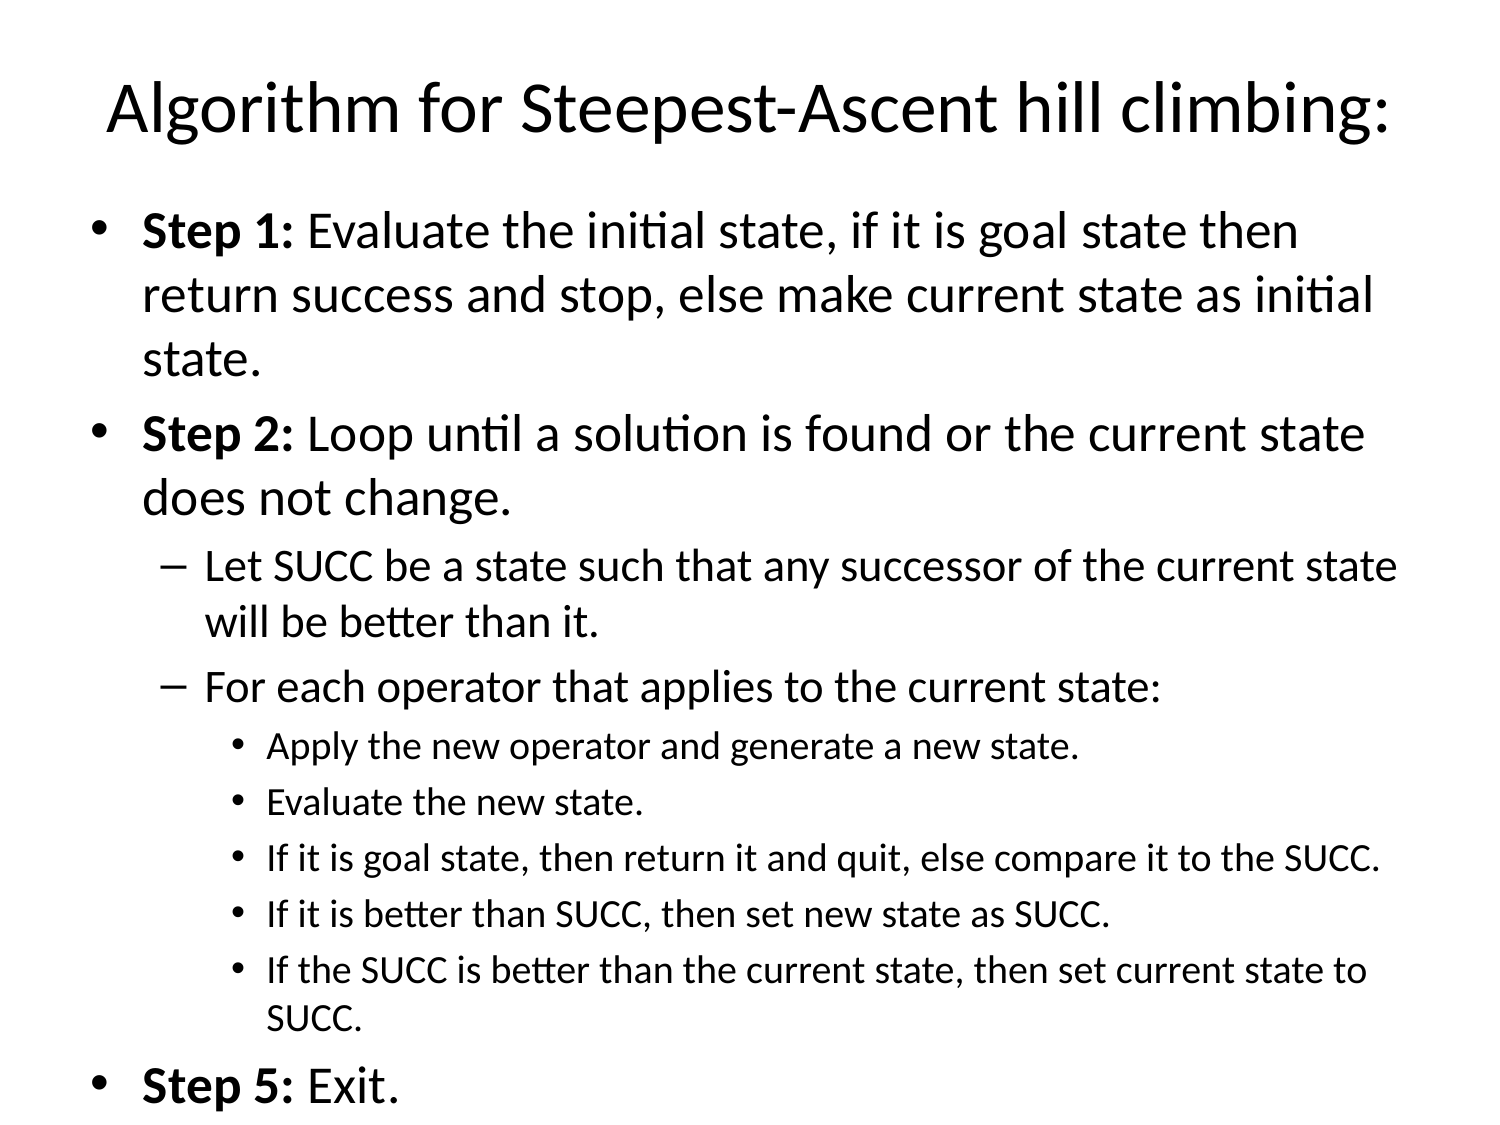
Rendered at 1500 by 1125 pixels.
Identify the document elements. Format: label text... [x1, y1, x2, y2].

list Step 1: Evaluate the initial state, if it is goal state then return success and stop, else make current state as initial state. Step 2: Loop until a solution is found or the current state does not change. Let SUCC be a state such that any successor of the current state will be better than it. For each operator that applies to the current state: Apply the new operator and generate a new state. Evaluate the new state. If it is goal state, then return it and quit, else compare it to the SUCC. If it is better than SUCC, then set new state as SUCC. If the SUCC is better than the current state, then set current state to SUCC. Step 5: Exit. [75, 187, 1425, 1125]
title Algorithm for Steepest-Ascent hill climbing: [75, 45, 1425, 187]
